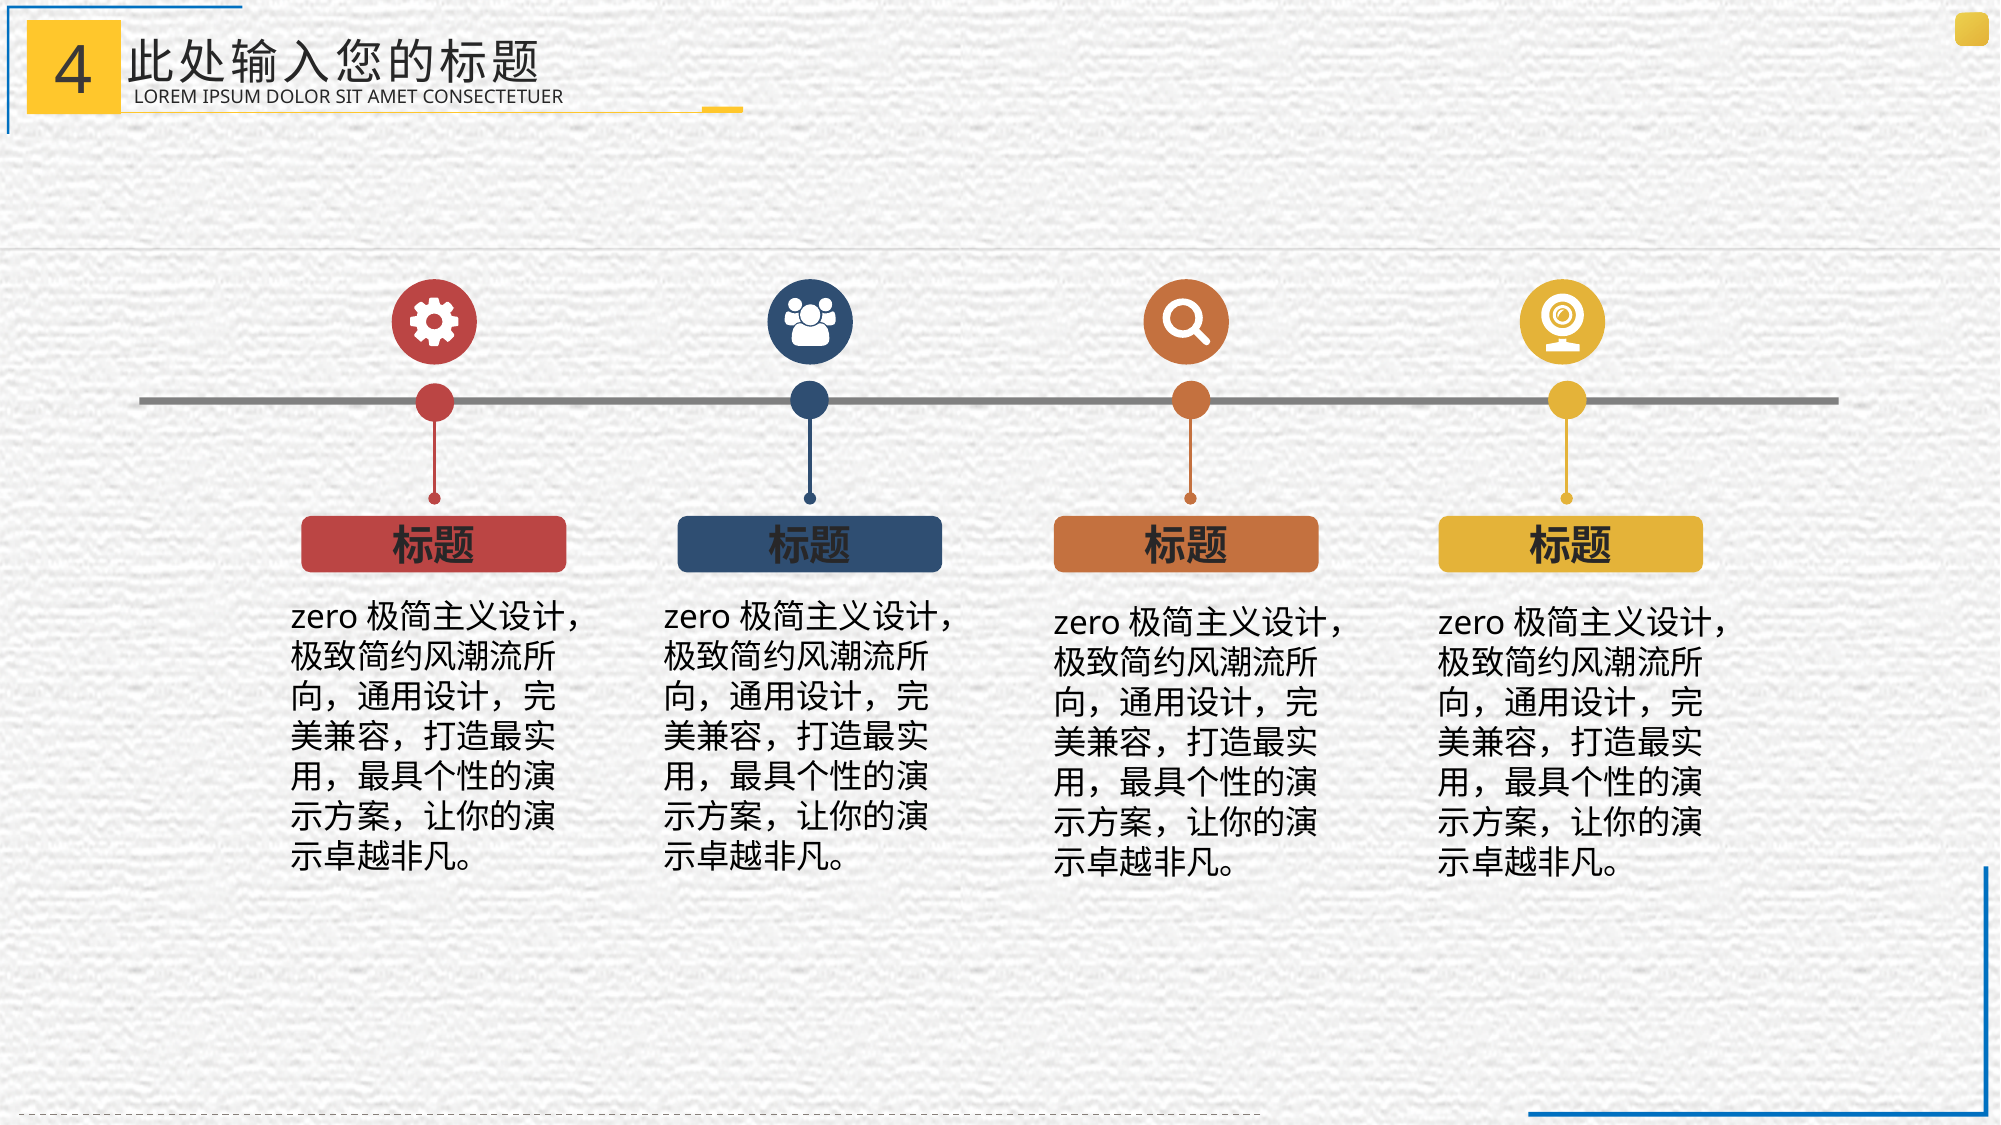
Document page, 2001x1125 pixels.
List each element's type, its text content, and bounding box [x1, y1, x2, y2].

text_box [6, 5, 244, 135]
text_box [138, 396, 415, 406]
text_box 标题 [676, 514, 944, 574]
text_box [390, 278, 478, 366]
picture [0, 0, 2000, 1125]
text_box [1162, 298, 1211, 346]
text_box [766, 278, 854, 366]
text_box [830, 396, 1171, 406]
text_box [1527, 865, 1989, 1118]
text_box 4 [26, 19, 119, 115]
text_box zero极简主义设计，极致简约风潮流所向，通用设计，完美兼容，打造最实用，最具个性的演示方案，让你的演示卓越非凡。 [1038, 594, 1356, 889]
text_box [1142, 278, 1230, 366]
text_box [455, 396, 789, 406]
text_box [1211, 396, 1547, 406]
text_box [1547, 379, 1588, 421]
text_box 标题 [1052, 514, 1320, 574]
text_box [1588, 396, 1840, 406]
text_box zero极简主义设计，极致简约风潮流所向，通用设计，完美兼容，打造最实用，最具个性的演示方案，让你的演示卓越非凡。 [1423, 594, 1741, 889]
text_box LOREM IPSUM DOLOR SIT AMET CONSECTETUER [119, 77, 795, 116]
text_box [1546, 338, 1580, 352]
text_box 此处输入您的标题 [108, 15, 559, 99]
text_box [1541, 293, 1584, 337]
text_box [1170, 379, 1212, 421]
text_box zero极简主义设计，极致简约风潮流所向，通用设计，完美兼容，打造最实用，最具个性的演示方案，让你的演示卓越非凡。 [648, 588, 967, 883]
text_box [414, 382, 456, 423]
text_box 标题 [300, 514, 568, 574]
text_box [1518, 278, 1607, 366]
text_box 标题 [1437, 514, 1705, 574]
text_box [1955, 12, 1989, 46]
text_box [410, 297, 459, 347]
text_box [784, 297, 836, 346]
text_box [789, 379, 830, 421]
text_box zero极简主义设计，极致简约风潮流所向，通用设计，完美兼容，打造最实用，最具个性的演示方案，让你的演示卓越非凡。 [275, 588, 594, 883]
